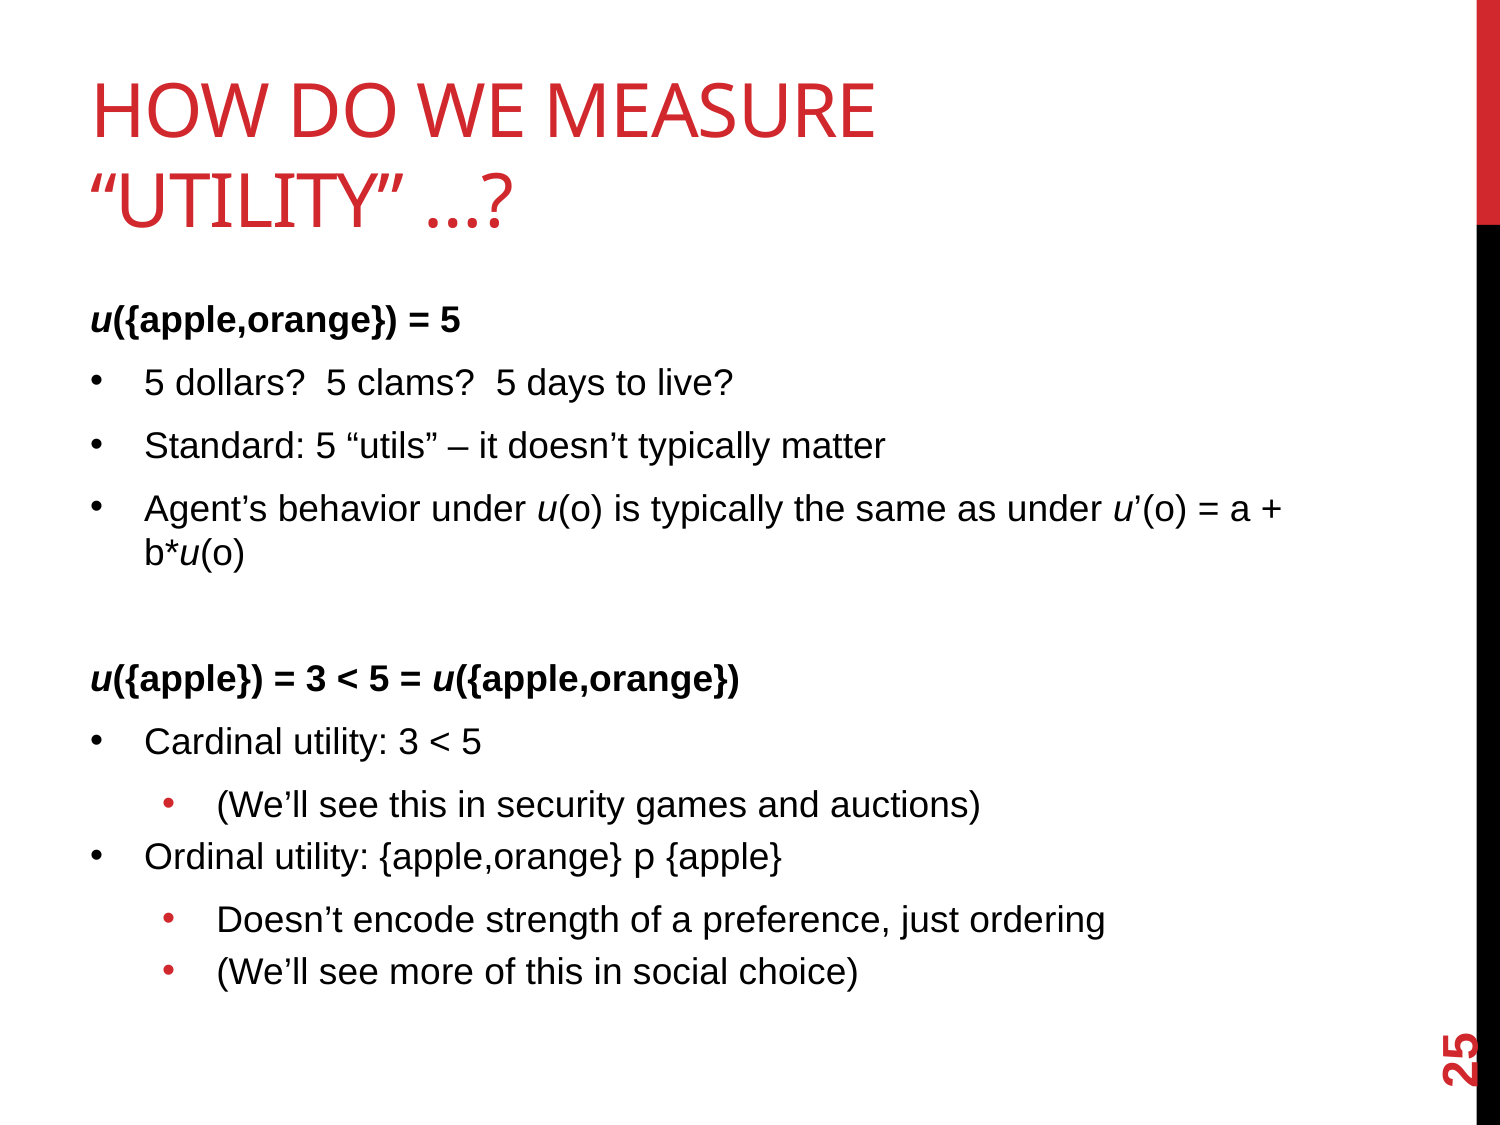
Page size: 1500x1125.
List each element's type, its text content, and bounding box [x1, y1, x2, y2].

title How do we measure “Utility” …? [75, 25, 1025, 250]
slide_number 25 [1427, 887, 1488, 1104]
list u({apple,orange}) = 5 5 dollars? 5 clams? 5 days to live? Standard: 5 “utils” – it doesn’t typically matter Agent’s behavior under u(o) is typically the same as under u’(o) = a + b*u(o) u({apple}) = 3 < 5 = u({apple,orange}) Cardinal utility: 3 < 5 (We’ll see this in security games and auctions) Ordinal utility: {apple,orange} p {apple} Doesn’t encode strength of a preference, just ordering (We’ll see more of this in social choice) [75, 287, 1325, 1005]
